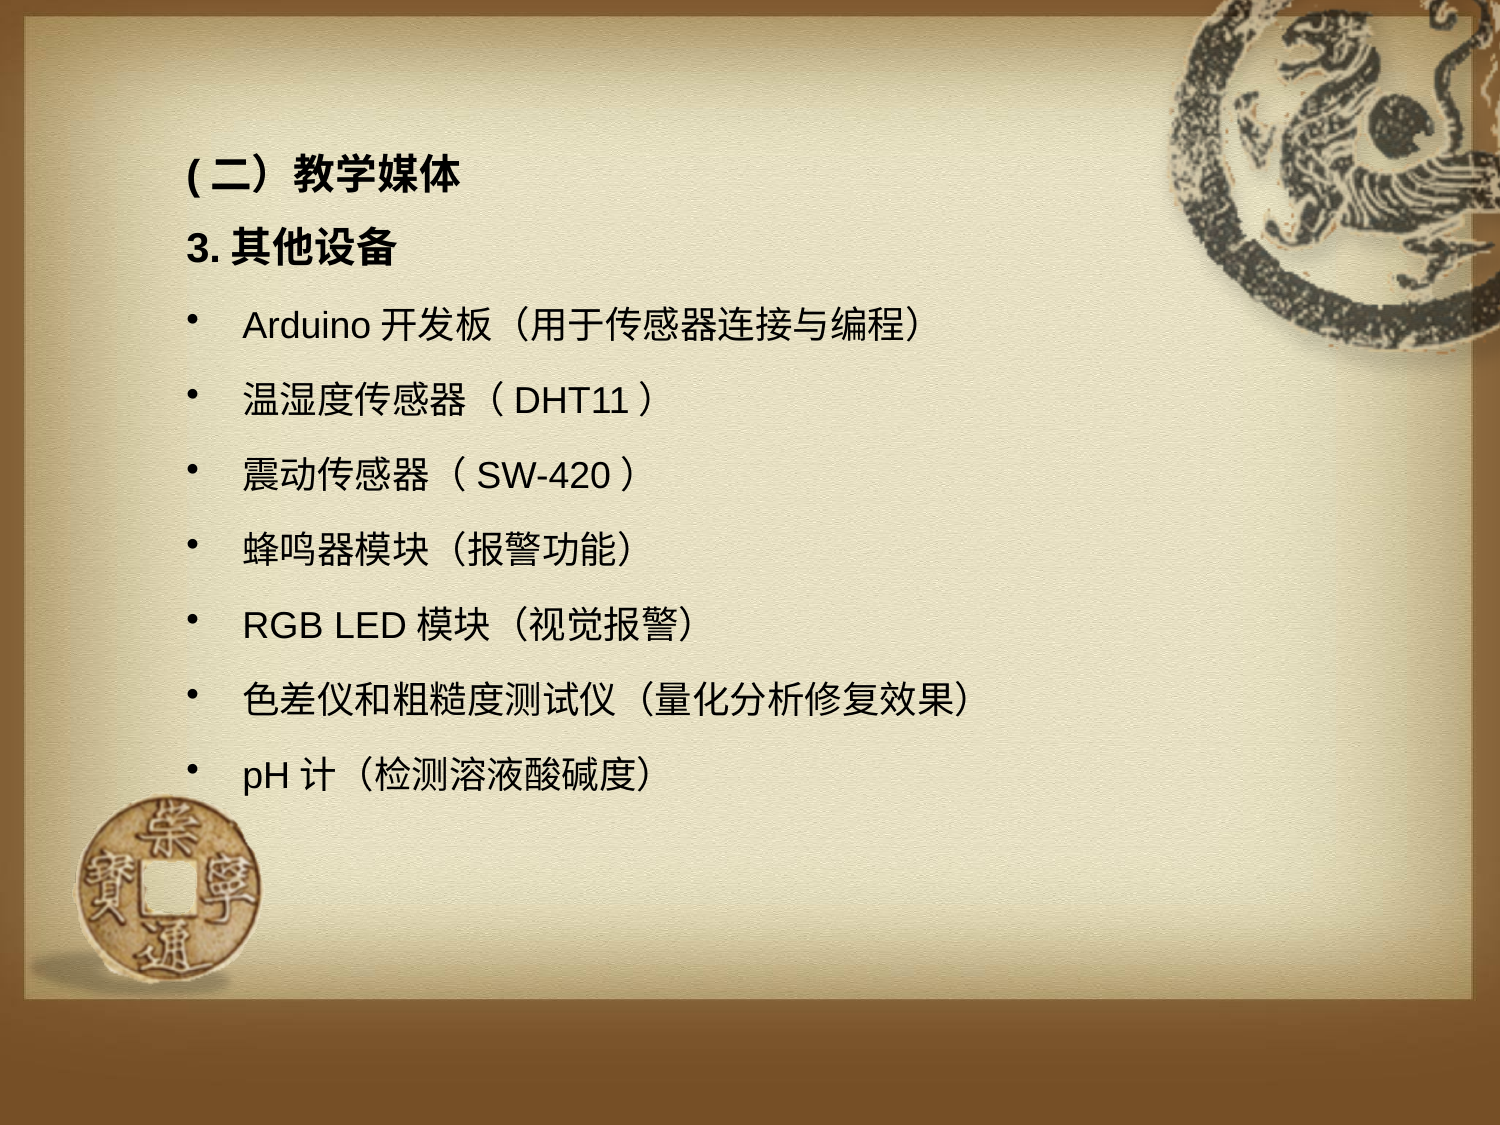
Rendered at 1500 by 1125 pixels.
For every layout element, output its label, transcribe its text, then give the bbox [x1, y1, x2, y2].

picture [0, 0, 1500, 1125]
list (二）教学媒体 3.其他设备 Arduino开发板（用于传感器连接与编程） 温湿度传感器（DHT11） 震动传感器（SW-420） 蜂鸣器模块（报警功能） RGB LED模块（视觉报警） 色差仪和粗糙度测试仪（量化分析修复效果） pH计（检测溶液酸碱度） [171, 125, 1500, 868]
